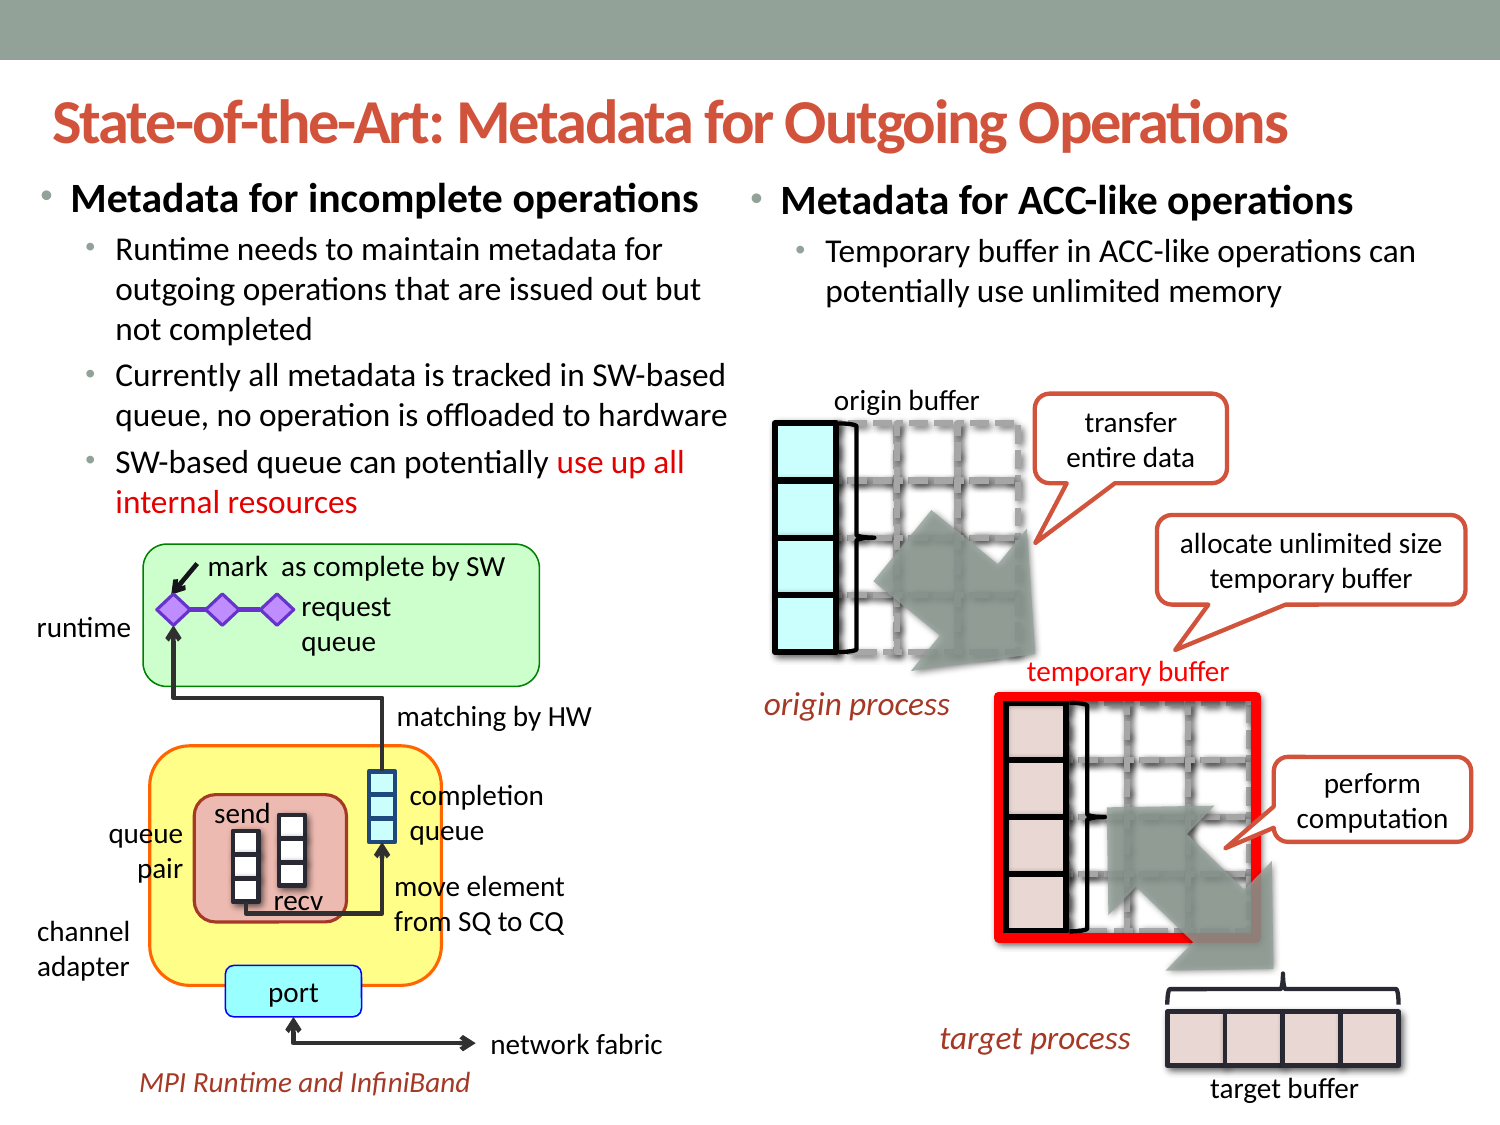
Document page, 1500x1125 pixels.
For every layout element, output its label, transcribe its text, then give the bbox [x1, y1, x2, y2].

list Metadata for incomplete operations Runtime needs to maintain metadata for outgoing operations that are issued out but not completed Currently all metadata is tracked in SW-based queue, no operation is offloaded to hardware SW-based queue can potentially use up all internal resources [25, 162, 735, 518]
text_box Metadata for ACC-like operations Temporary buffer in ACC-like operations can potentially use unlimited memory [735, 165, 1500, 376]
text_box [735, 373, 1472, 1113]
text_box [21, 539, 709, 1107]
text_box State-of-the-Art: Metadata for Outgoing Operations [37, 54, 1500, 184]
